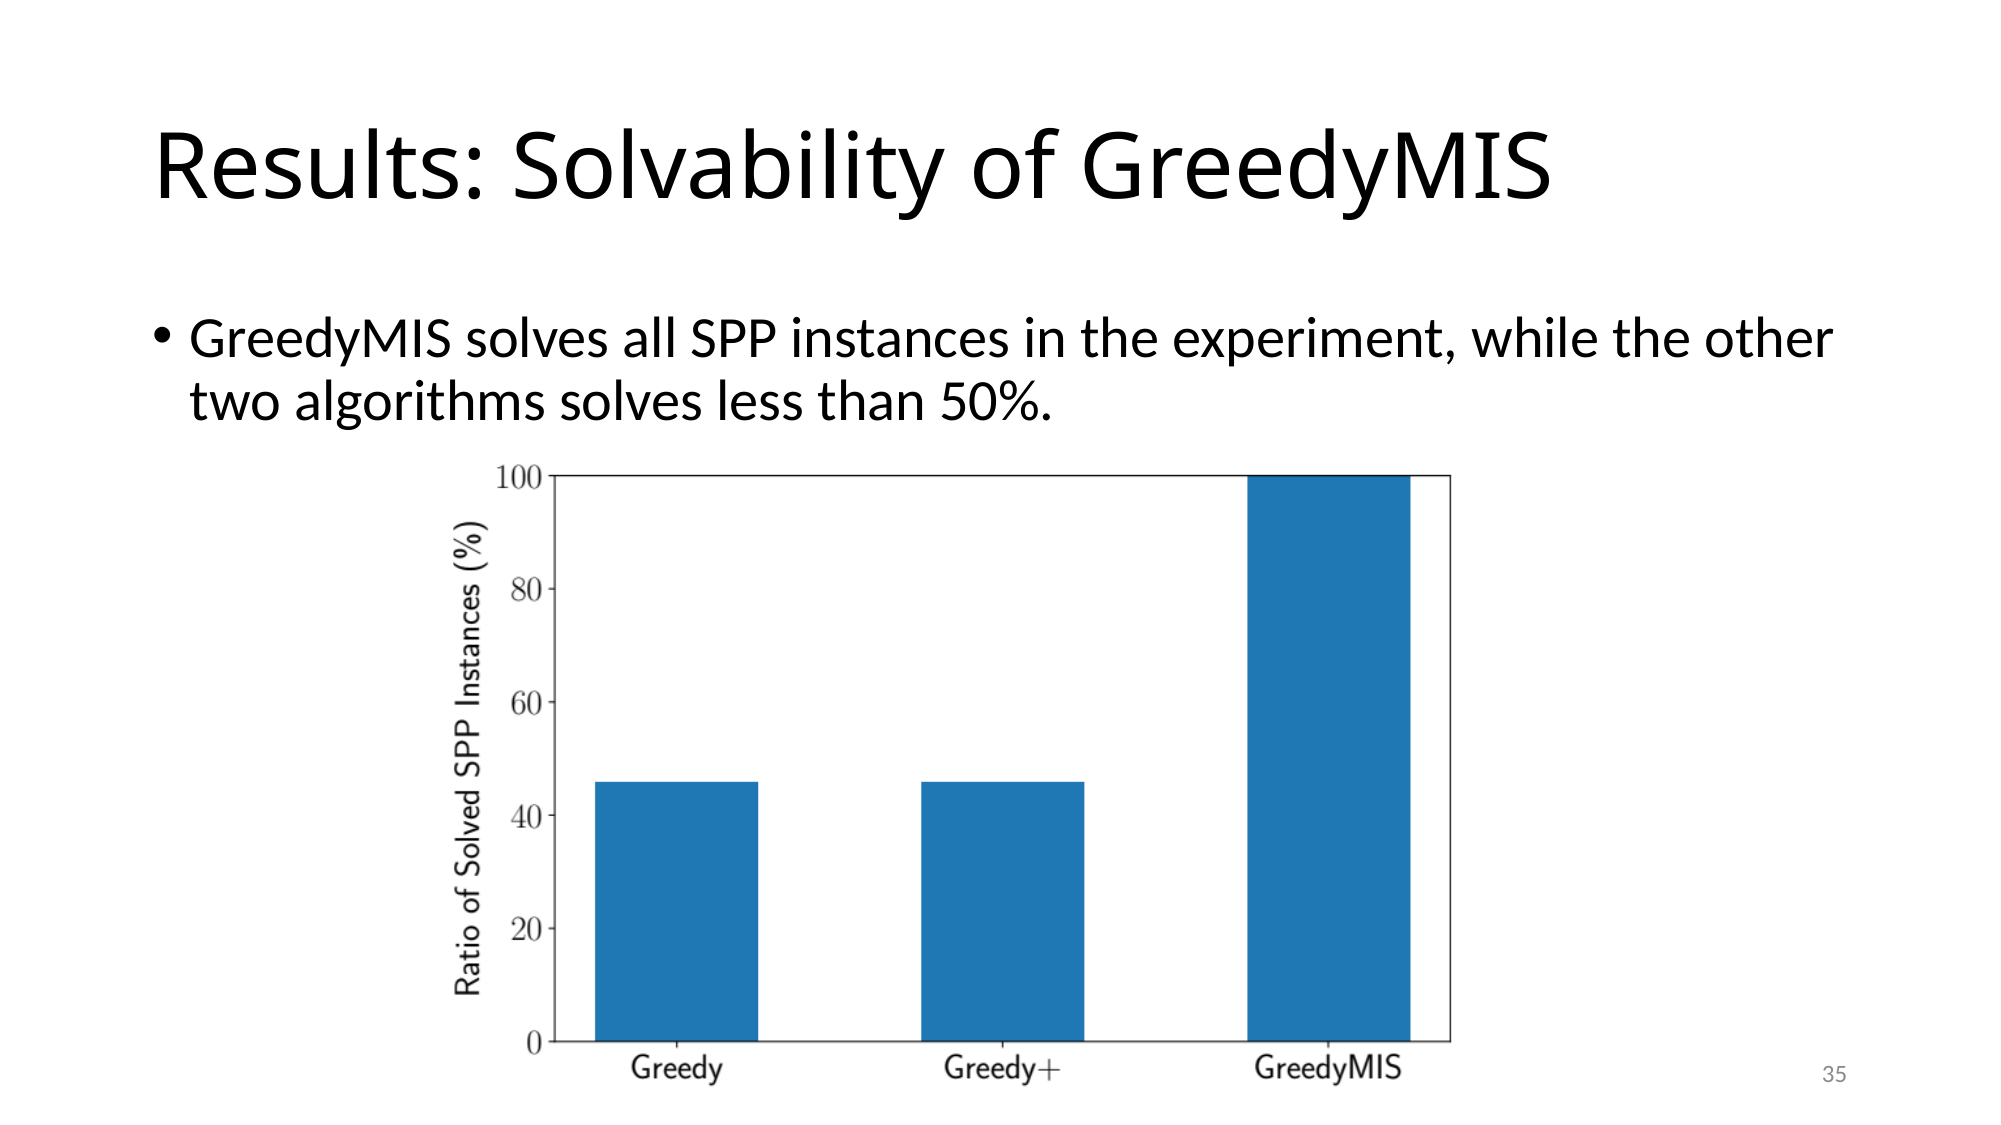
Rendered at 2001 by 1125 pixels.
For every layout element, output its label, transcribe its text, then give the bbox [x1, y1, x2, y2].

slide_number 35 [1412, 1042, 1863, 1103]
picture [453, 462, 1452, 1087]
list GreedyMIS solves all SPP instances in the experiment, while the other two algorithms solves less than 50%. [137, 299, 1863, 1014]
title Results: Solvability of GreedyMIS [137, 59, 1863, 278]
